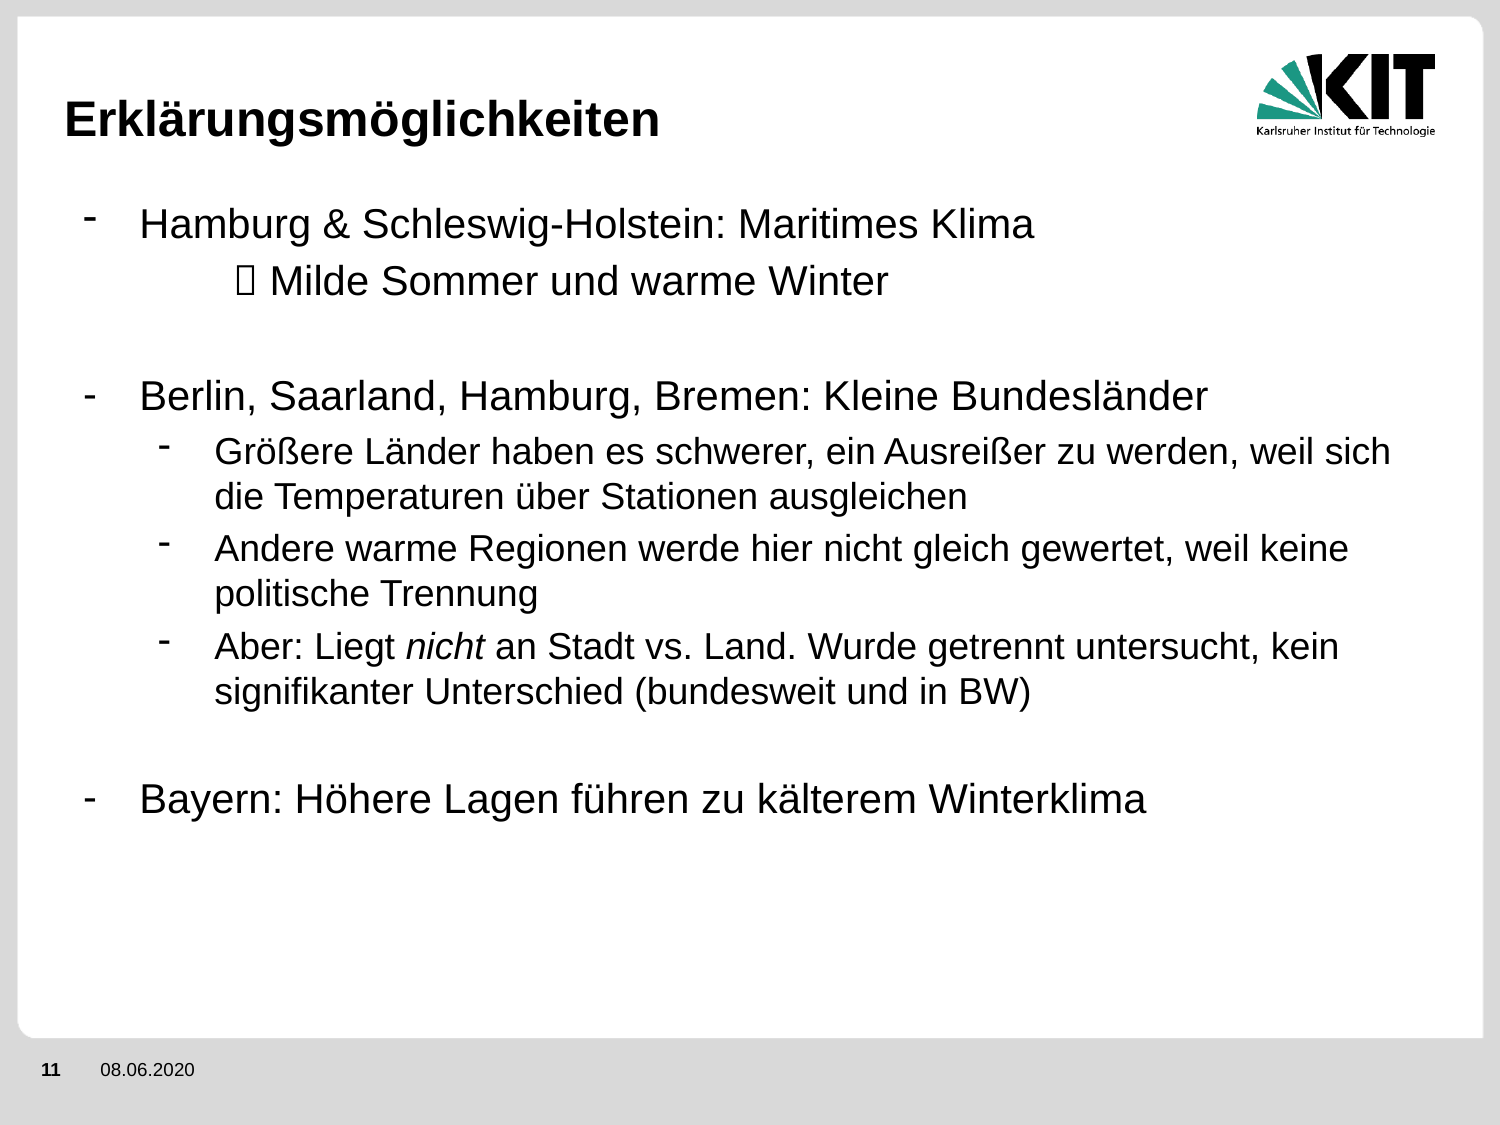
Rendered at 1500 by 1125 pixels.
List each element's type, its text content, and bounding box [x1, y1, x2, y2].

picture [0, 0, 1500, 1125]
list Hamburg & Schleswig-Holstein: Maritimes Klima  Milde Sommer und warme Winter Berlin, Saarland, Hamburg, Bremen: Kleine Bundesländer Größere Länder haben es schwerer, ein Ausreißer zu werden, weil sich die Temperaturen über Stationen ausgleichen Andere warme Regionen werde hier nicht gleich gewertet, weil keine politische Trennung Aber: Liegt nicht an Stadt vs. Land. Wurde getrennt untersucht, kein signifikanter Unterschied (bundesweit und in BW) Bayern: Höhere Lagen führen zu kälterem Winterklima [64, 196, 1436, 1000]
title Erklärungsmöglichkeiten [64, 54, 1198, 147]
